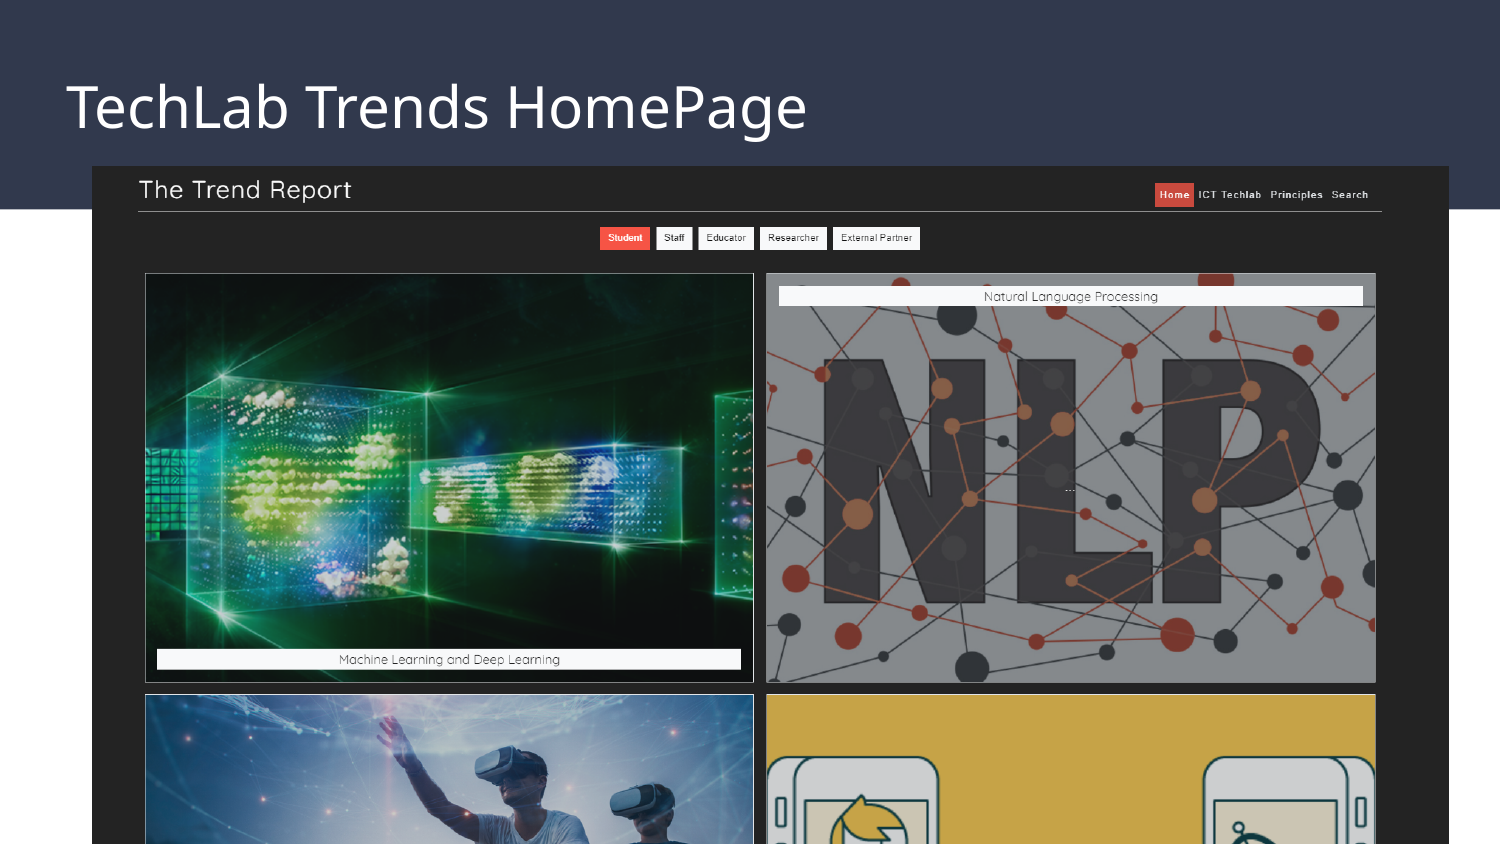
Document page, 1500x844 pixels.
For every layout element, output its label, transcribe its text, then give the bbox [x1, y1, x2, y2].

title TechLab Trends HomePage [51, 55, 1449, 158]
picture [92, 166, 1450, 844]
